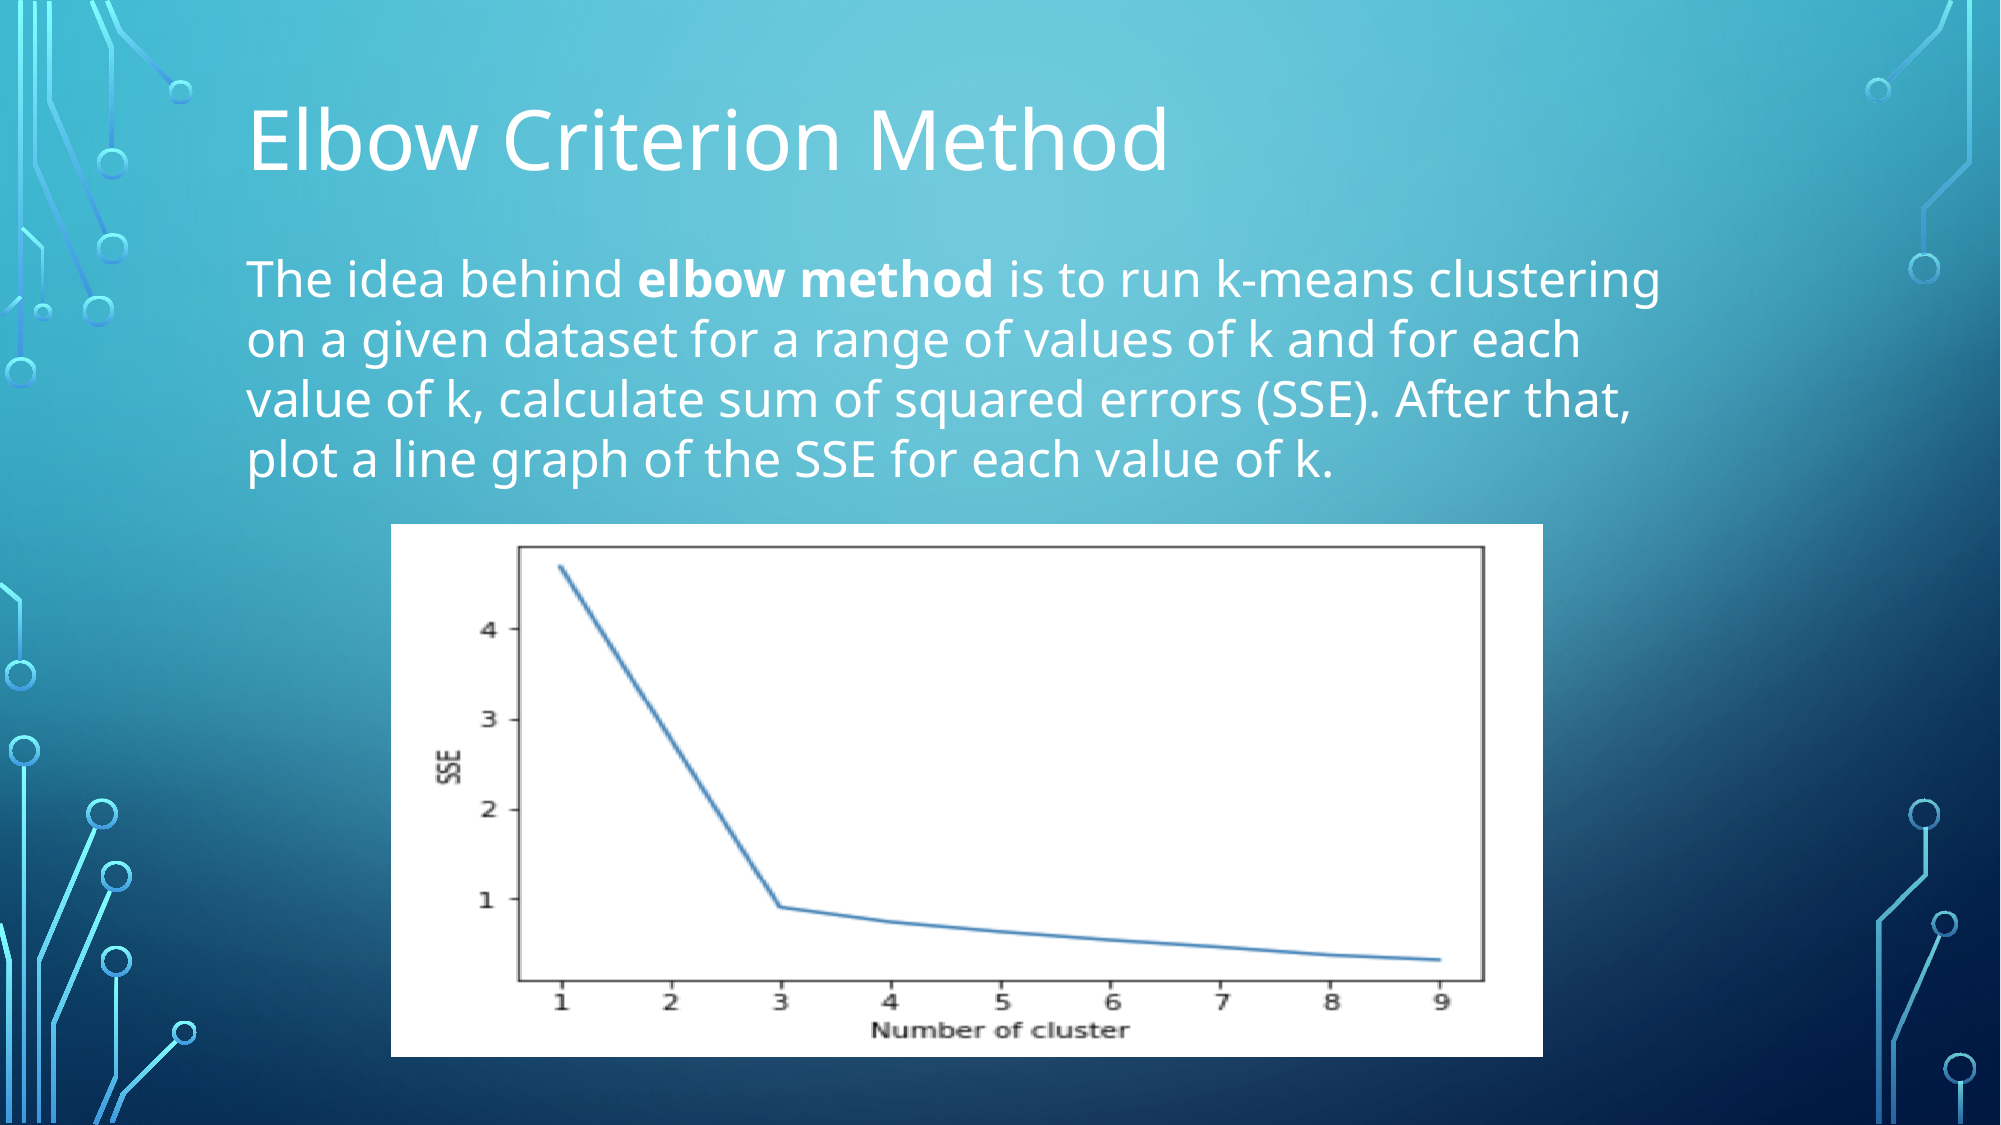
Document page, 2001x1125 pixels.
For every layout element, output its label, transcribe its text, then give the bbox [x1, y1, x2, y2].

picture [391, 524, 1543, 1058]
text_box Elbow Criterion Method The idea behind elbow method is to run k-means clustering on a given dataset for a range of values of k and for each value of k, calculate sum of squared errors (SSE). After that, plot a line graph of the SSE for each value of k. [231, 79, 1686, 495]
